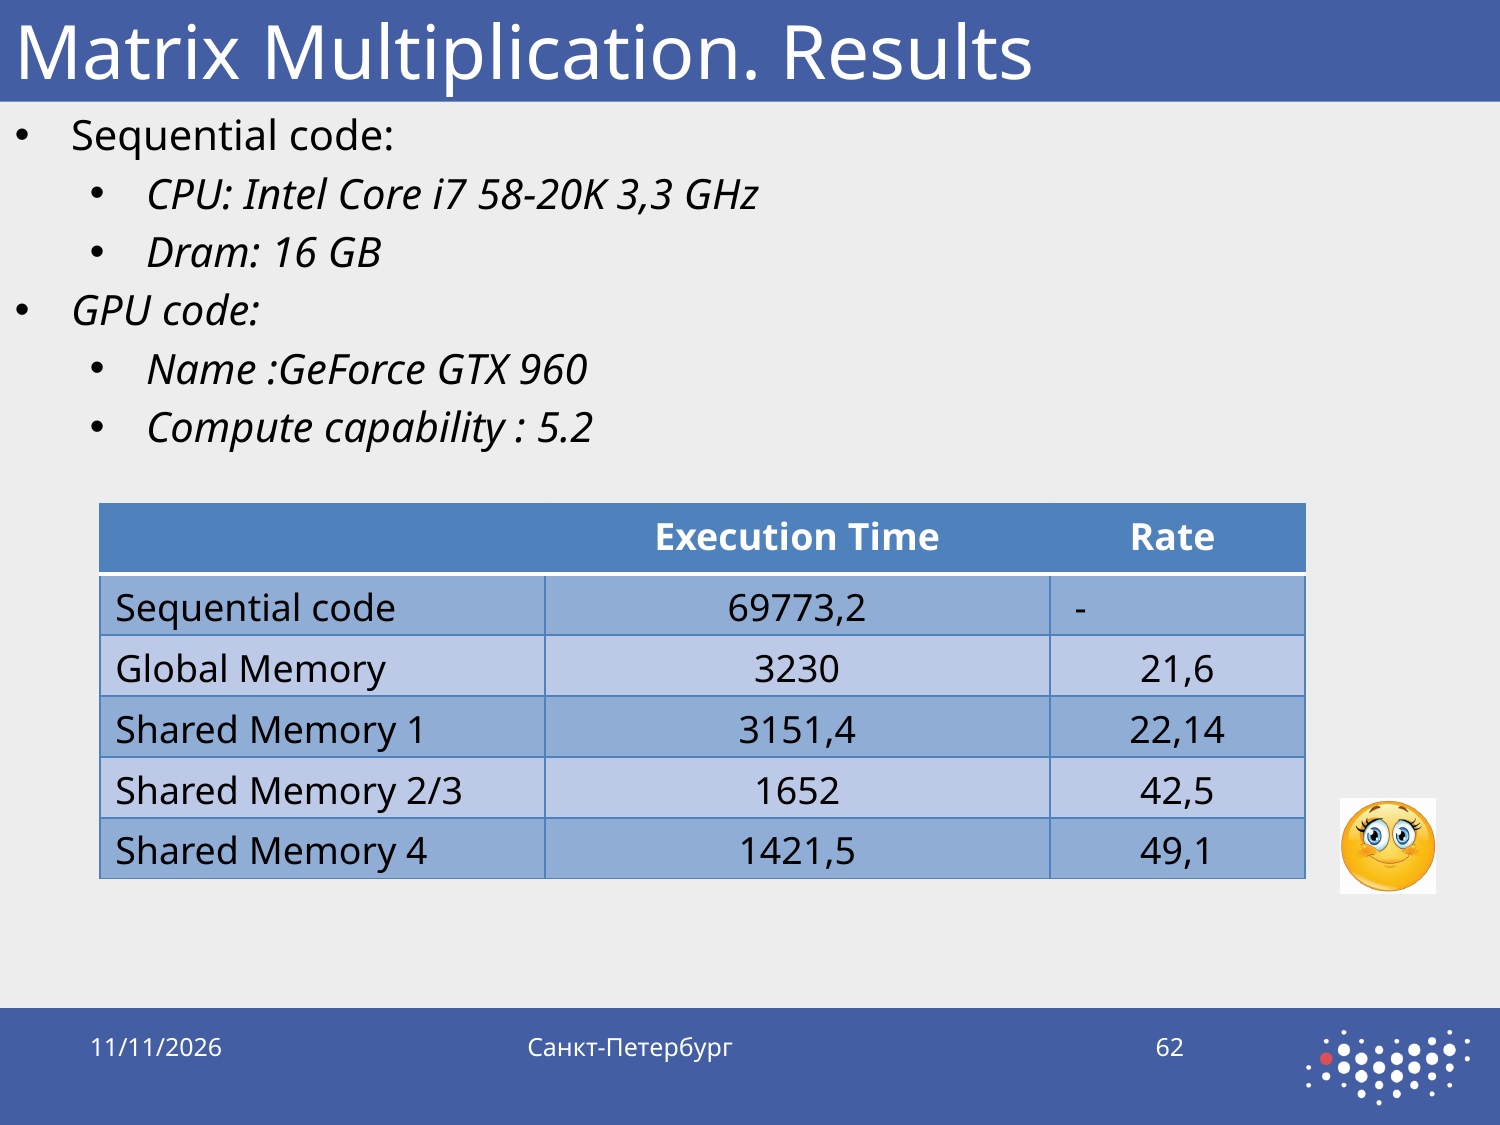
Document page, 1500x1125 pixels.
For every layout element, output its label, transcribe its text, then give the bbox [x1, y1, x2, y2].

table_header [101, 504, 544, 572]
table_cell 1652 [546, 758, 1049, 817]
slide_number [75, 1024, 425, 1103]
table_cell Shared Memory 2/3 [101, 758, 544, 817]
table_cell 22,14 [1051, 697, 1304, 756]
table_cell 3151,4 [546, 697, 1049, 756]
picture [1340, 798, 1436, 894]
table_cell Shared Memory 1 [101, 697, 544, 756]
table_cell 49,1 [1051, 819, 1304, 878]
table_header Execution Time [546, 504, 1049, 572]
footer Санкт-Петербург [512, 1024, 988, 1103]
table_cell 3230 [546, 636, 1049, 695]
table_cell 1421,5 [546, 819, 1049, 878]
text_box Sequential code: CPU: Intel Core i7 58-20K 3,3 GHz Dram: 16 GB GPU code: Name :GeForce GTX 960 Compute capability : 5.2 [0, 101, 1459, 575]
table_cell Sequential code [101, 576, 544, 634]
table_cell 42,5 [1051, 758, 1304, 817]
table_cell 21,6 [1051, 636, 1304, 695]
table_header Rate [1051, 504, 1304, 572]
slide_number 62 [1074, 1024, 1199, 1103]
picture [1290, 1013, 1479, 1116]
table_cell 69773,2 [546, 576, 1049, 634]
table_cell - [1051, 576, 1304, 634]
title Matrix Multiplication. Results [0, 0, 1500, 102]
table_cell Global Memory [101, 636, 544, 695]
table_cell Shared Memory 4 [101, 819, 544, 878]
